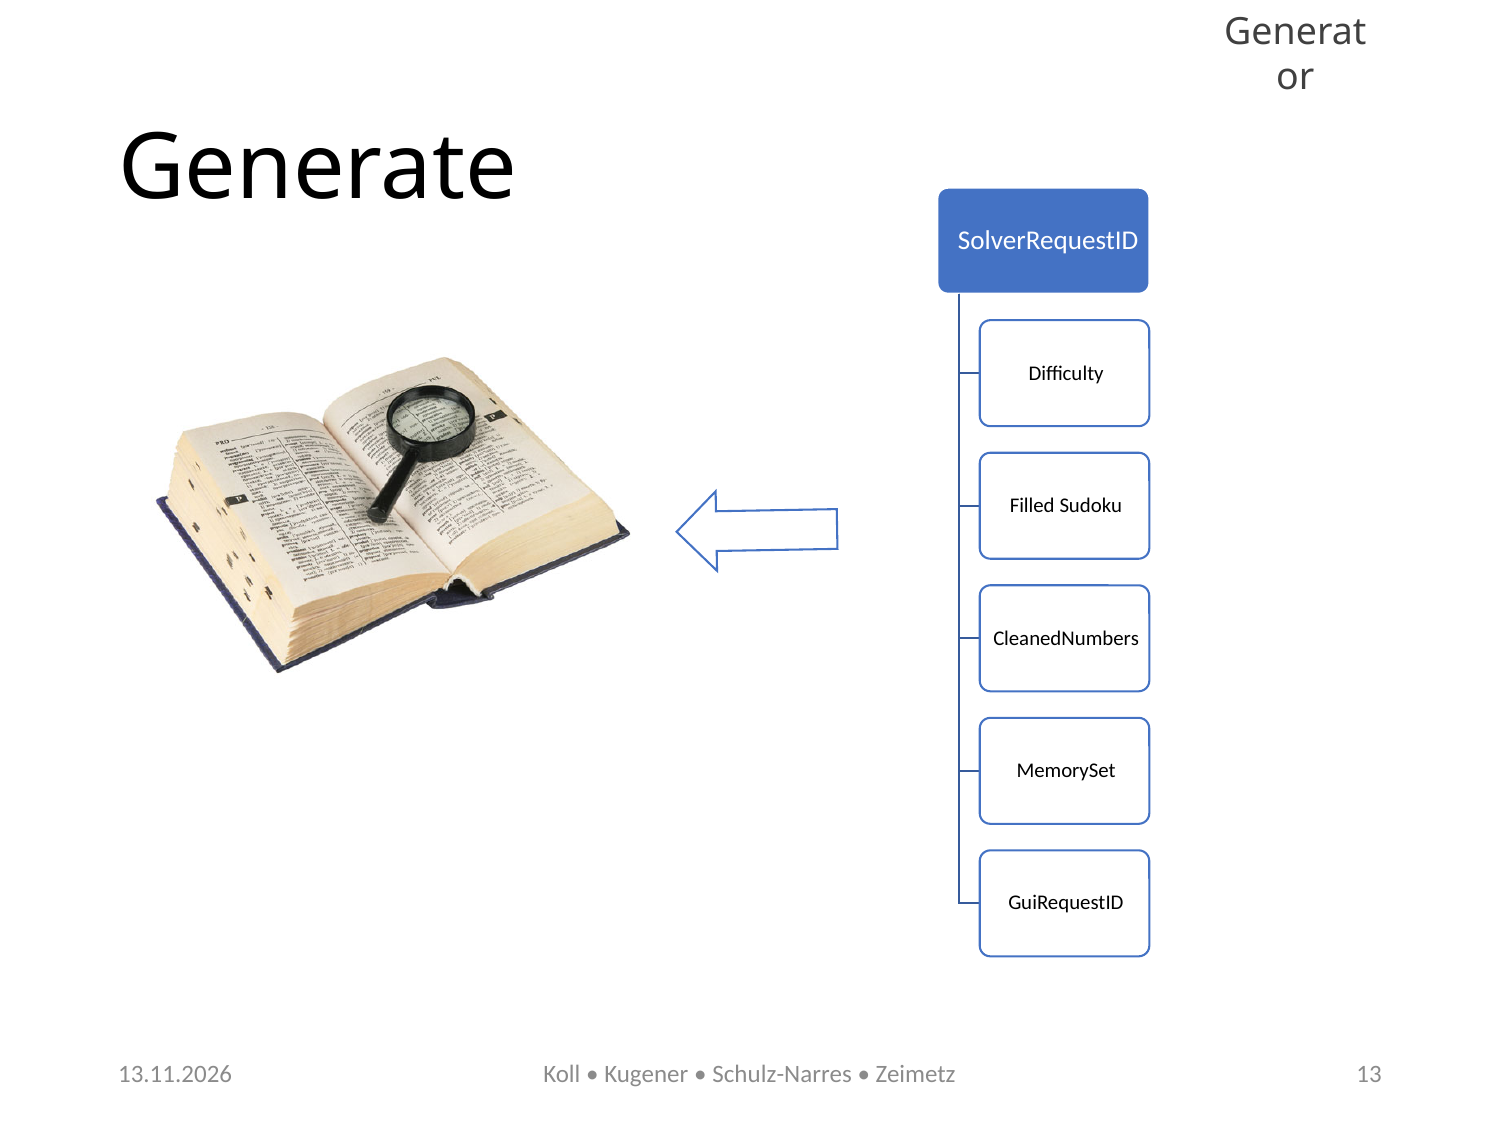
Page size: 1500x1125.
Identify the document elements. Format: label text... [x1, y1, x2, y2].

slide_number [103, 1042, 441, 1103]
slide_number 13 [1059, 1042, 1397, 1103]
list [131, 340, 650, 687]
footer Koll • Kugener • Schulz-Narres • Zeimetz [496, 1042, 1004, 1103]
title Generate [103, 59, 1397, 278]
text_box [562, 187, 1500, 957]
